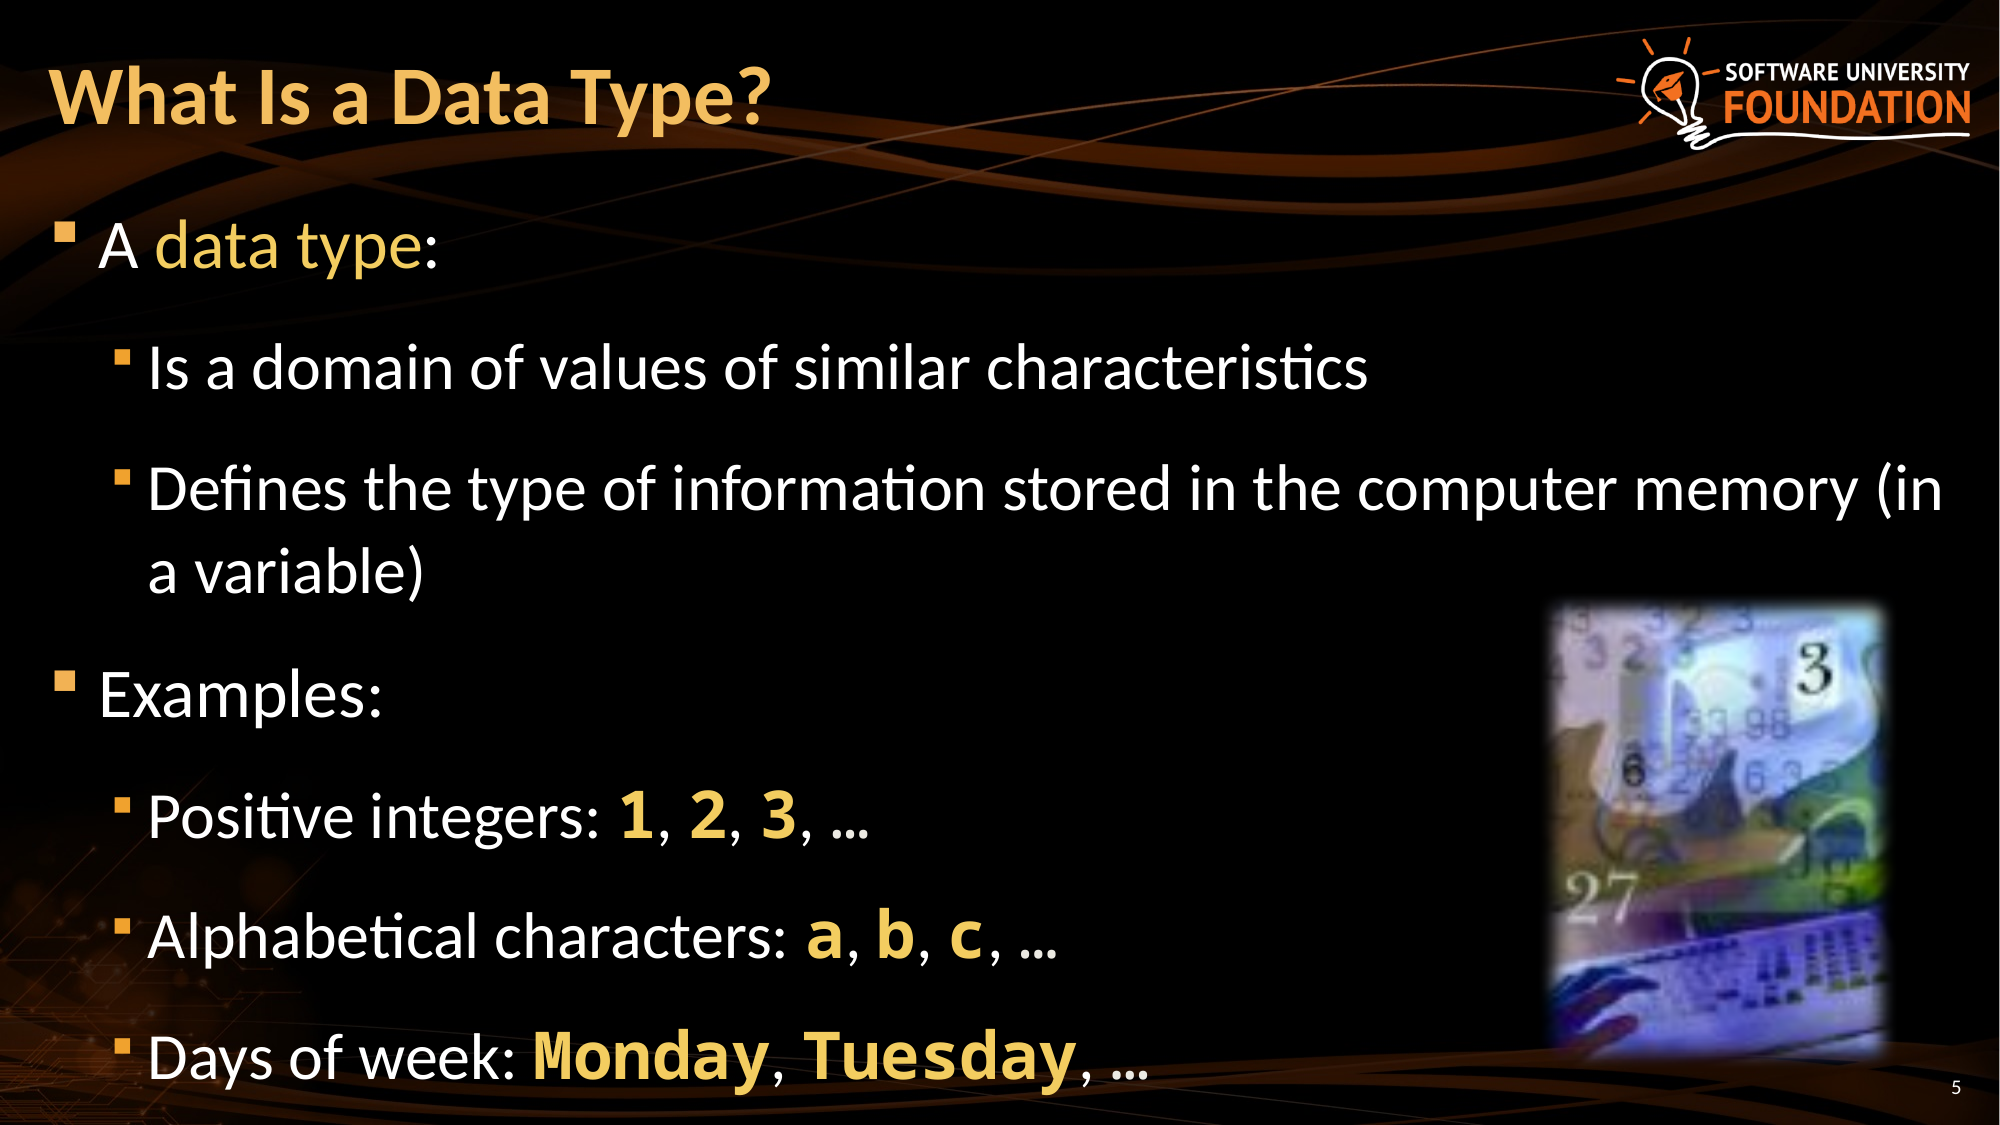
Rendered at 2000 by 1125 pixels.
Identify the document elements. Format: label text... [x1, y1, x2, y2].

title What Is a Data Type? [30, 6, 1602, 189]
list A data type: Is a domain of values of similar characteristics Defines the type of information stored in the computer memory (in a variable) Examples: Positive integers: 1, 2, 3, … Alphabetical characters: a, b, c, … Days of week: Monday, Tuesday, … [31, 188, 1968, 1103]
picture [0, 0, 2000, 1125]
